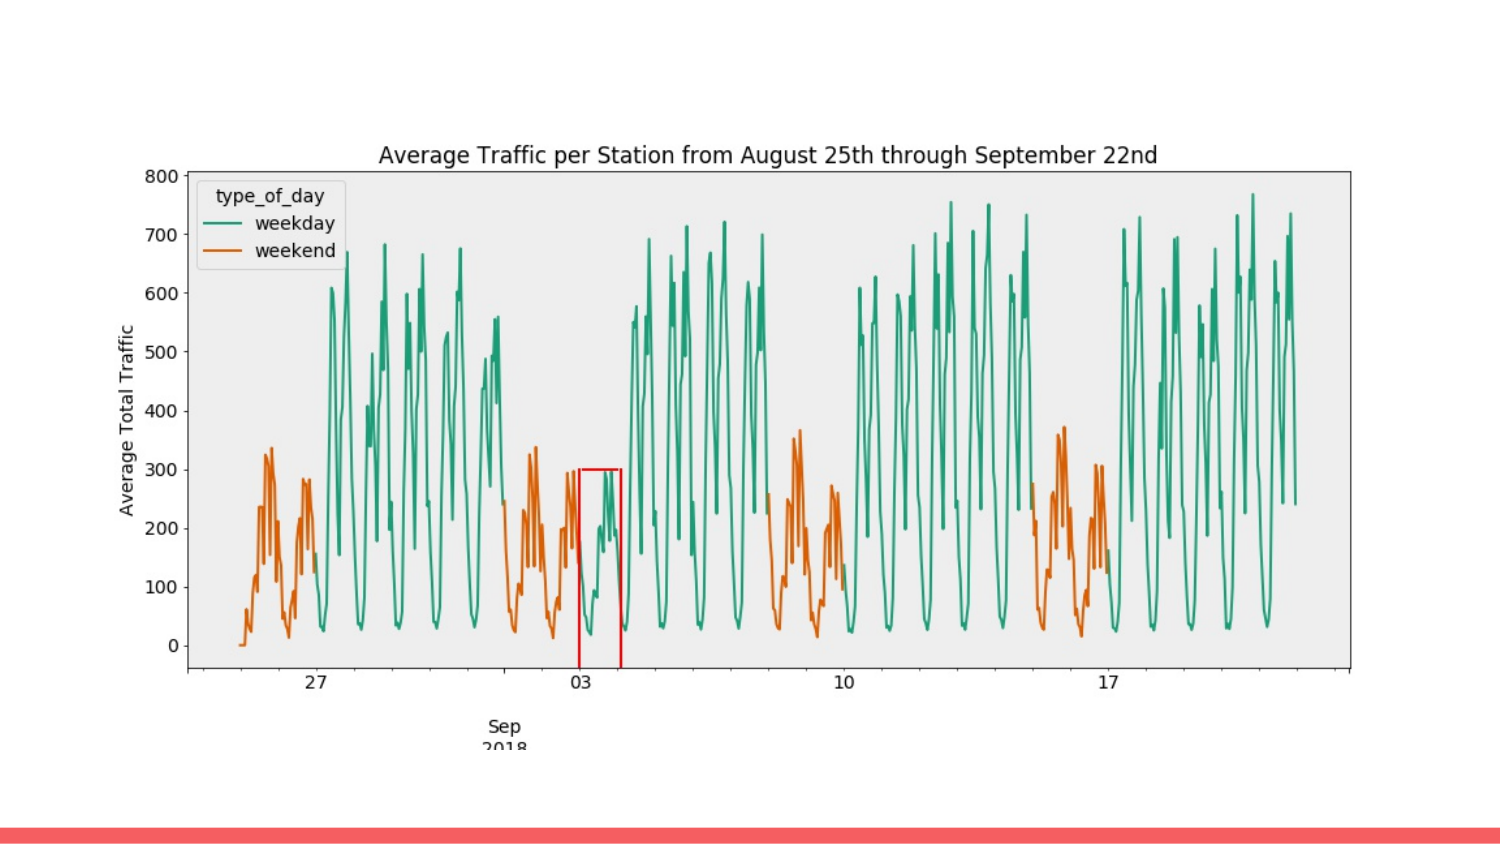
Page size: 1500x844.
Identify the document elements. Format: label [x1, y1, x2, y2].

picture [0, 93, 1500, 751]
